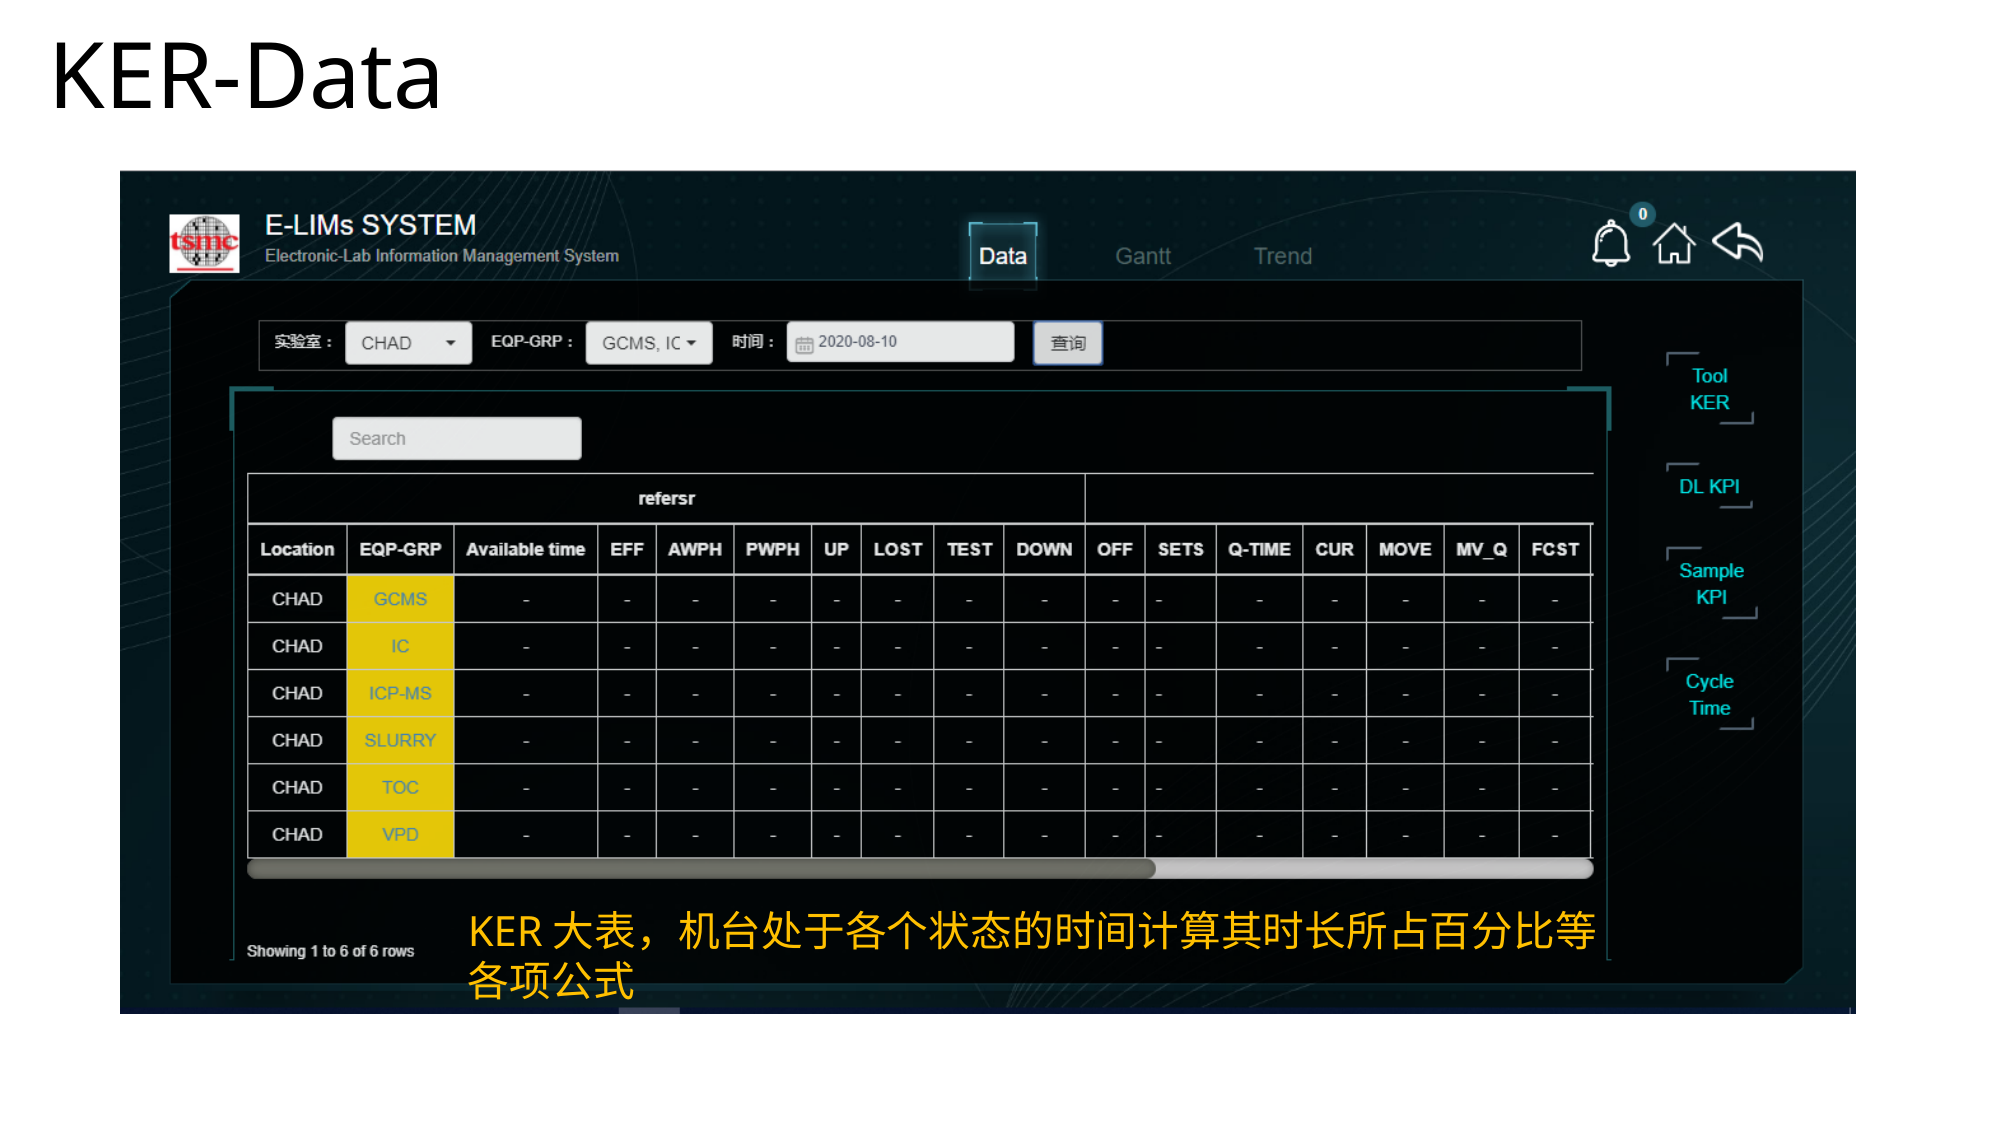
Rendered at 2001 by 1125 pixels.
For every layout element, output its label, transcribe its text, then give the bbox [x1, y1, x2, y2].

picture [120, 170, 1856, 1014]
title KER-Data [33, 21, 561, 137]
